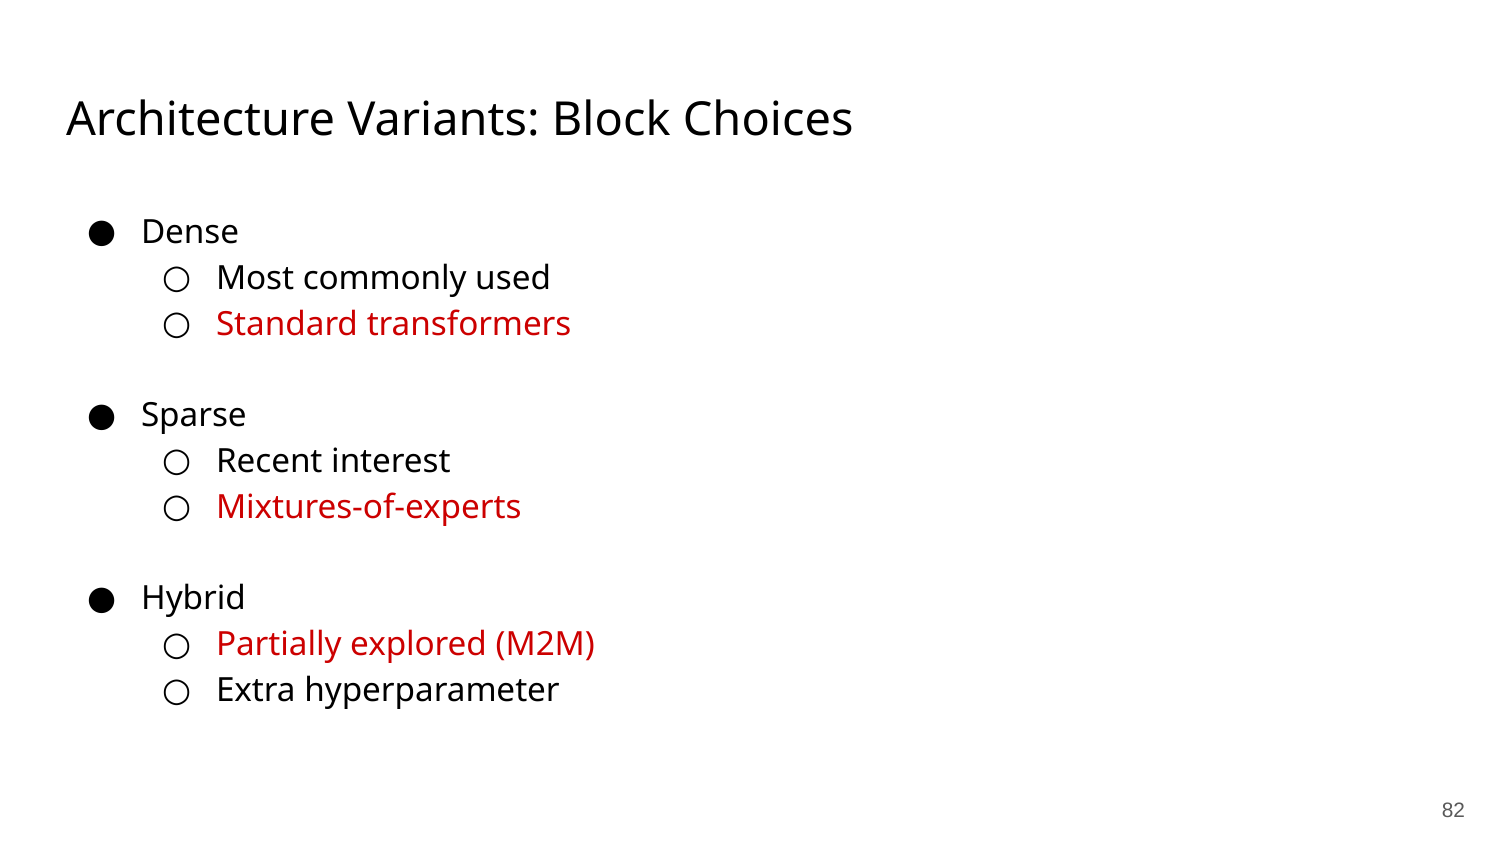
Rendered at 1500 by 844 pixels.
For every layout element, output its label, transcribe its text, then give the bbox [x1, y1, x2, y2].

slide_number ‹#› [1389, 776, 1480, 842]
title Architecture Variants: Block Choices [51, 72, 1449, 167]
list Dense Most commonly used Standard transformers Sparse Recent interest Mixtures-of-experts Hybrid Partially explored (M2M) Extra hyperparameter [51, 189, 1449, 750]
